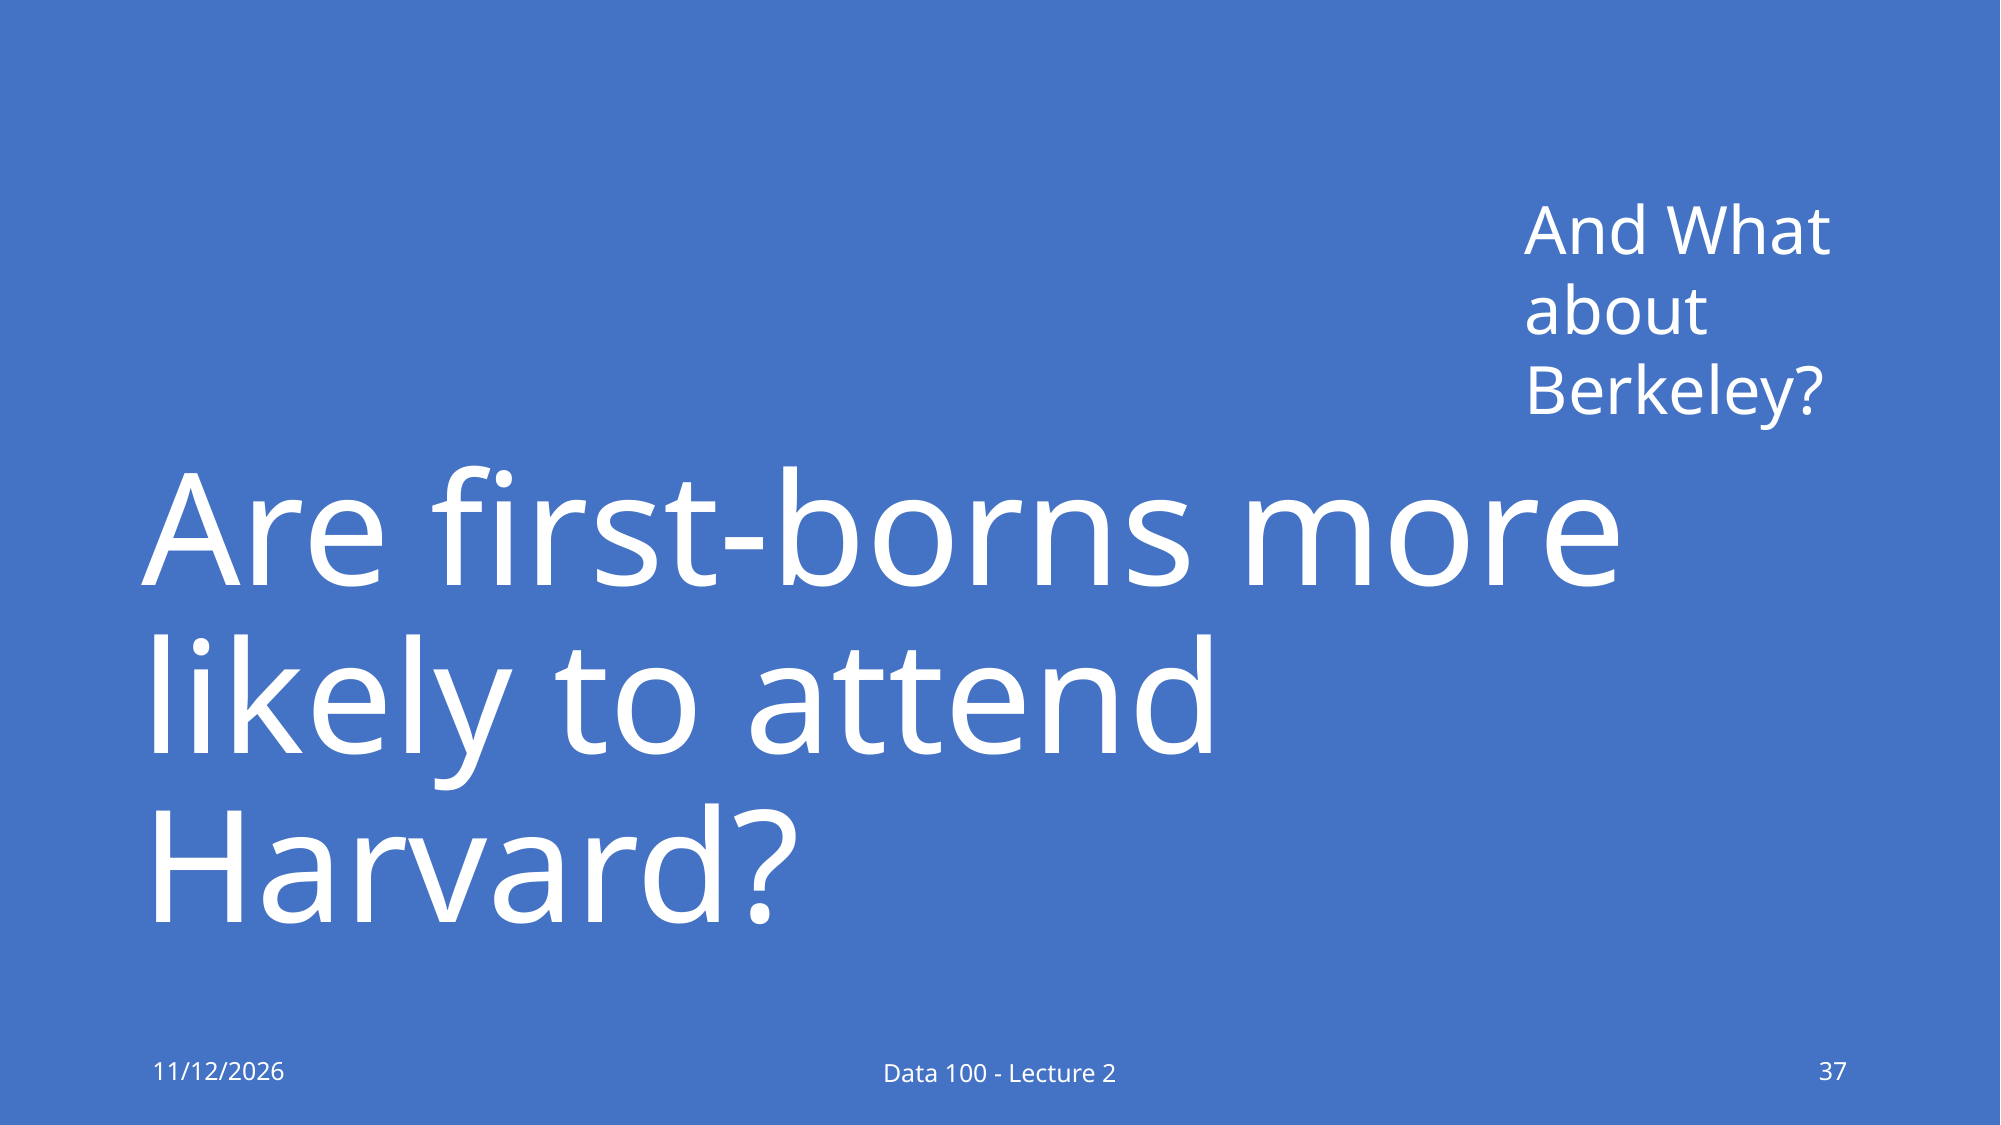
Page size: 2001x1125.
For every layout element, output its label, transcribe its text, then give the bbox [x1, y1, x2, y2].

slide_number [137, 1042, 588, 1103]
title Are first-borns more likely to attend Harvard? [126, 436, 1918, 964]
footer Data 100 - Lecture 2 [662, 1042, 1338, 1103]
slide_number 37 [1412, 1042, 1863, 1103]
text_box And What about Berkeley? [1509, 180, 1895, 436]
